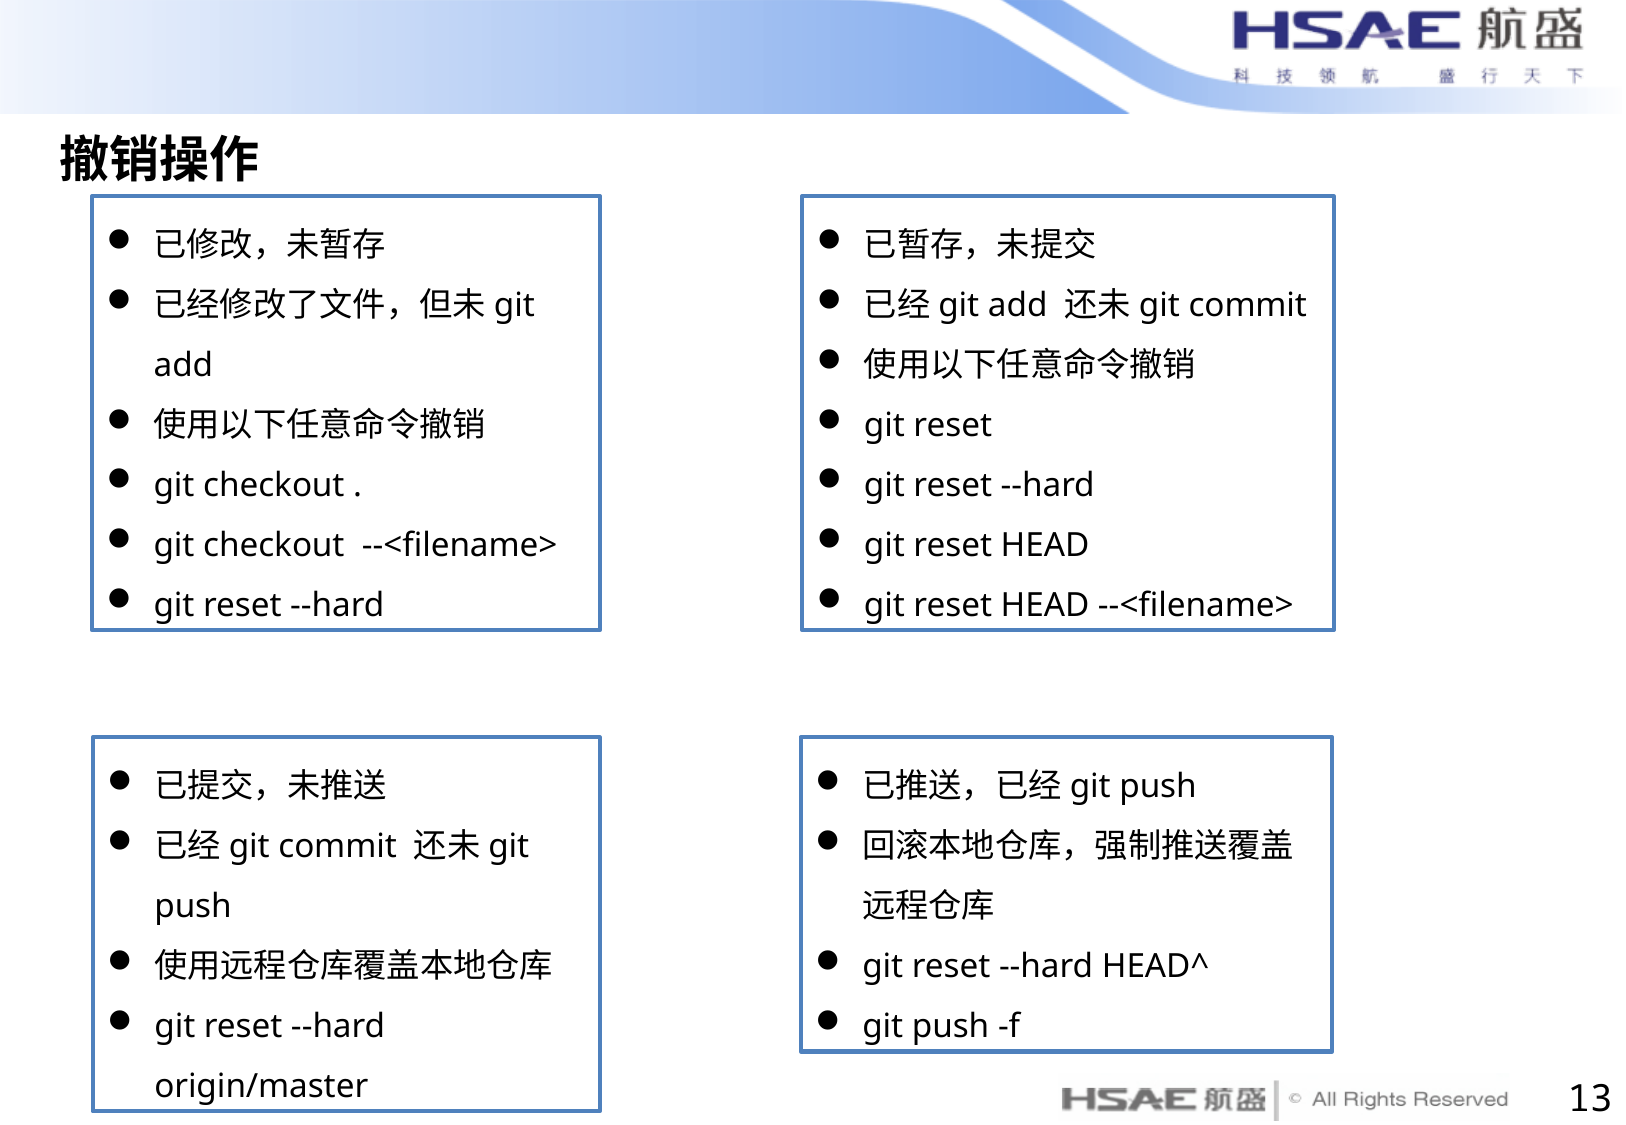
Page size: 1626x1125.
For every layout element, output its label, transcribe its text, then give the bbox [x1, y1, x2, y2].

text_box 已提交，未推送 已经git commit 还未git push 使用远程仓库覆盖本地仓库 git reset --hard origin/master [91, 735, 602, 1113]
text_box 撤销操作 [44, 120, 281, 196]
picture [0, 0, 1625, 114]
text_box 已推送，已经git push 回滚本地仓库，强制推送覆盖远程仓库 git reset --hard HEAD^ git push -f [799, 735, 1334, 1054]
text_box 已修改，未暂存 已经修改了文件，但未git add 使用以下任意命令撤销 git checkout . git checkout --<filename> git reset --hard [90, 194, 602, 632]
text_box 已暂存，未提交 已经git add 还未git commit 使用以下任意命令撤销 git reset git reset --hard git reset HEAD git reset HEAD --<filename> [800, 194, 1336, 632]
picture [1058, 1073, 1510, 1121]
